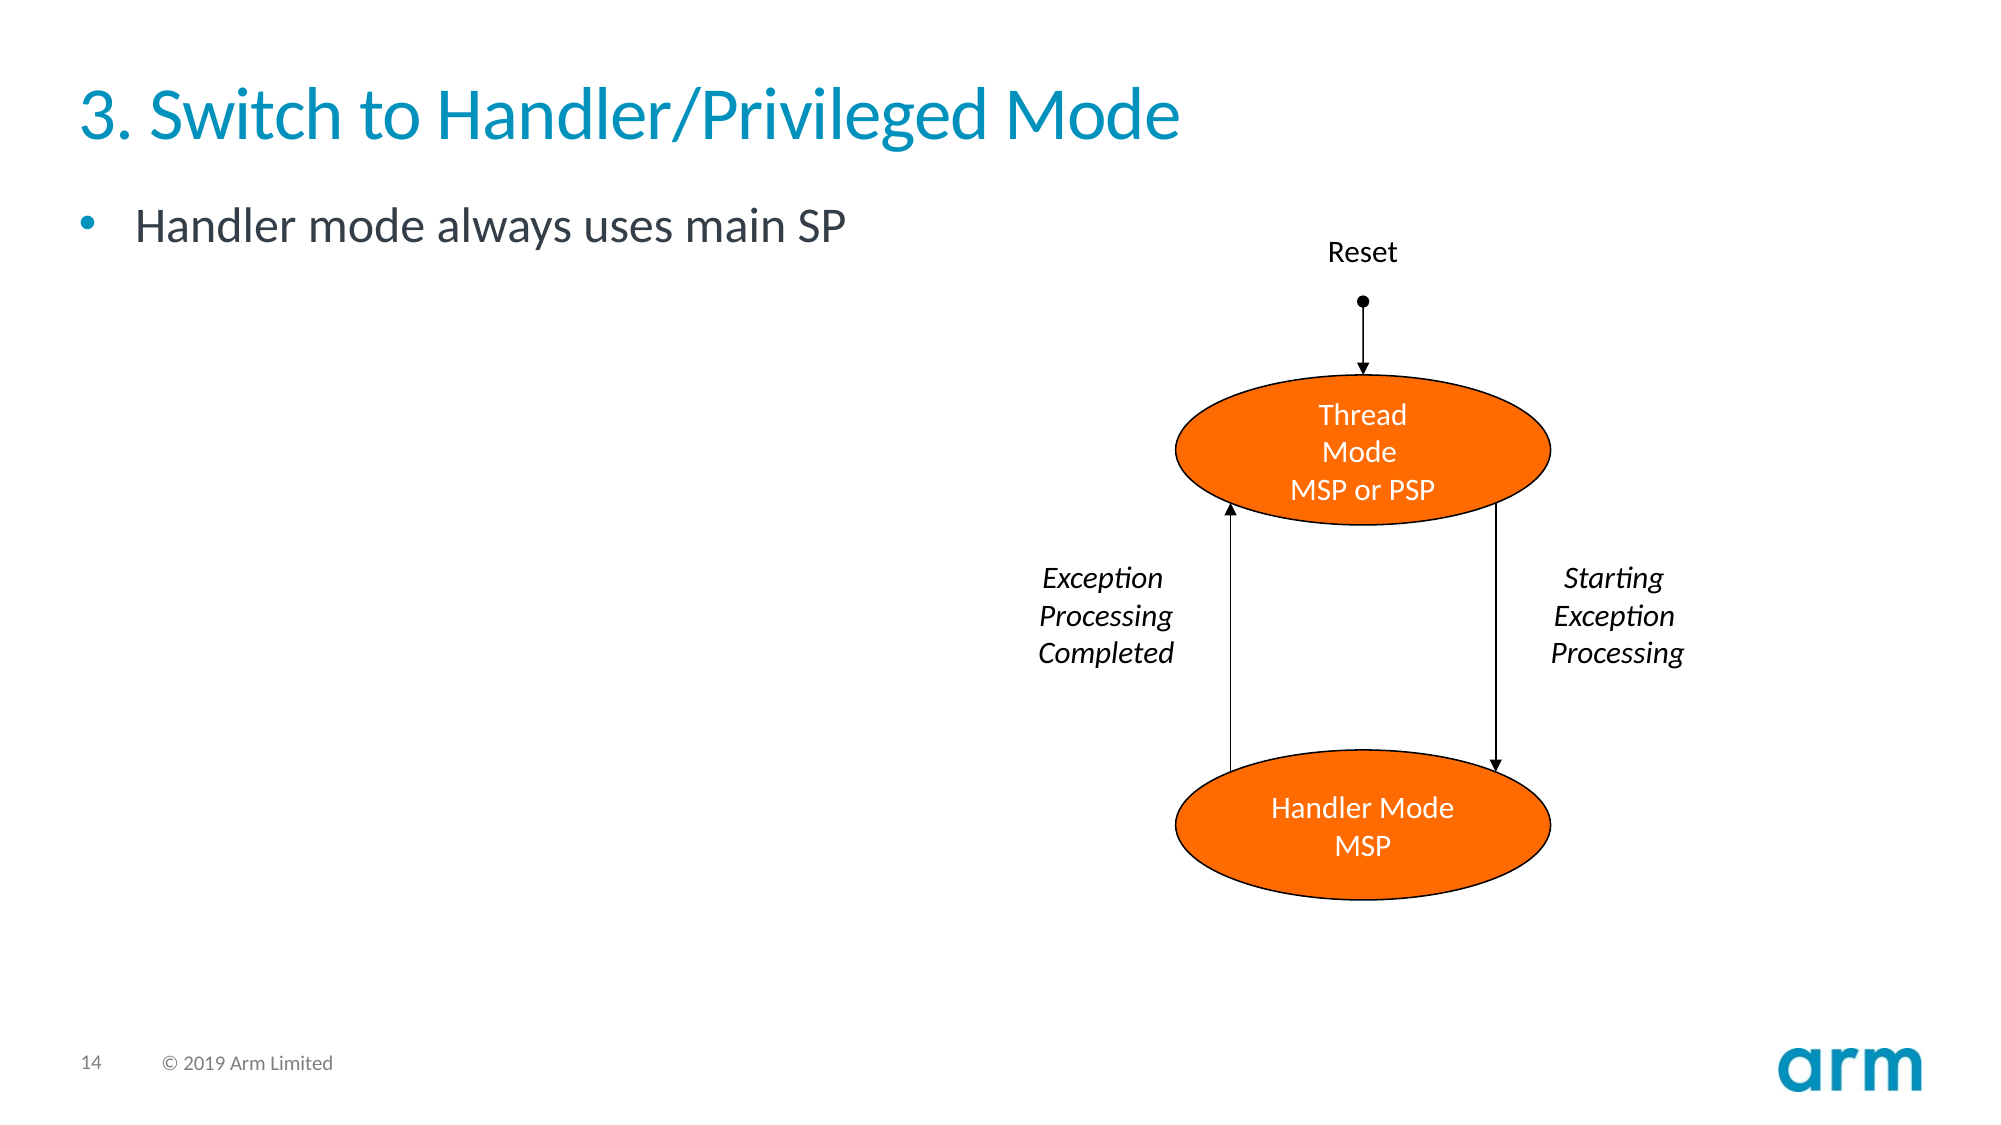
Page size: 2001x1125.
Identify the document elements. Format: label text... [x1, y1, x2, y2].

list Handler mode always uses main SP [78, 192, 1922, 1004]
picture [1803, 1048, 1922, 1092]
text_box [1022, 223, 1702, 900]
title 3. Switch to Handler/Privileged Mode [78, 78, 1922, 186]
picture [1778, 1072, 1794, 1092]
picture [1778, 1048, 1794, 1067]
picture [1889, 1048, 1903, 1053]
picture [1788, 1056, 1812, 1083]
picture [1911, 1048, 1922, 1062]
